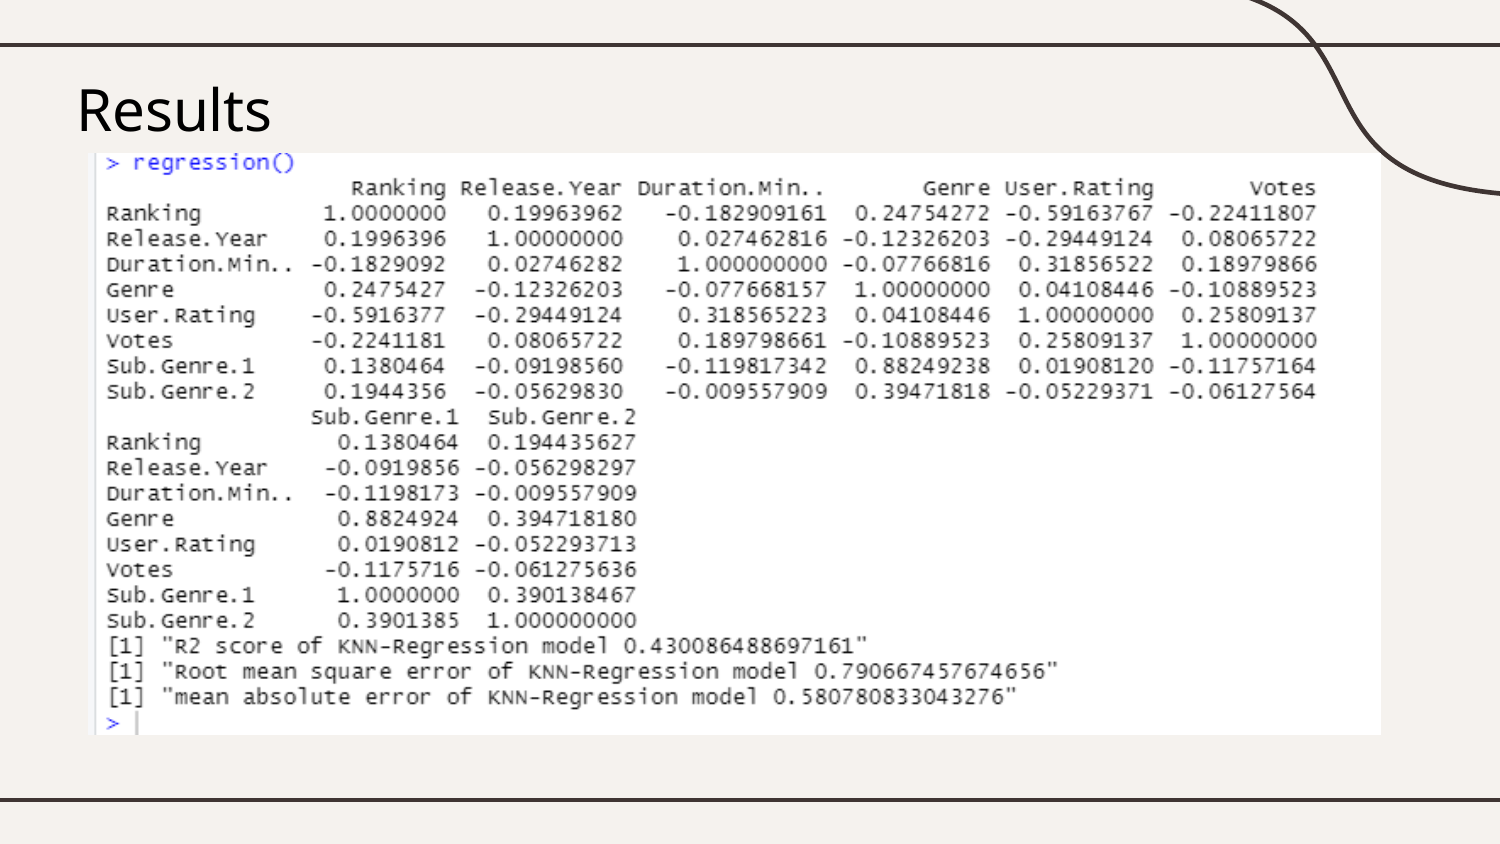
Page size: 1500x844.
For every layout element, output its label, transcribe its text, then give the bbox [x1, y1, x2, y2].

picture [87, 153, 1381, 735]
title Results [60, 58, 1132, 167]
